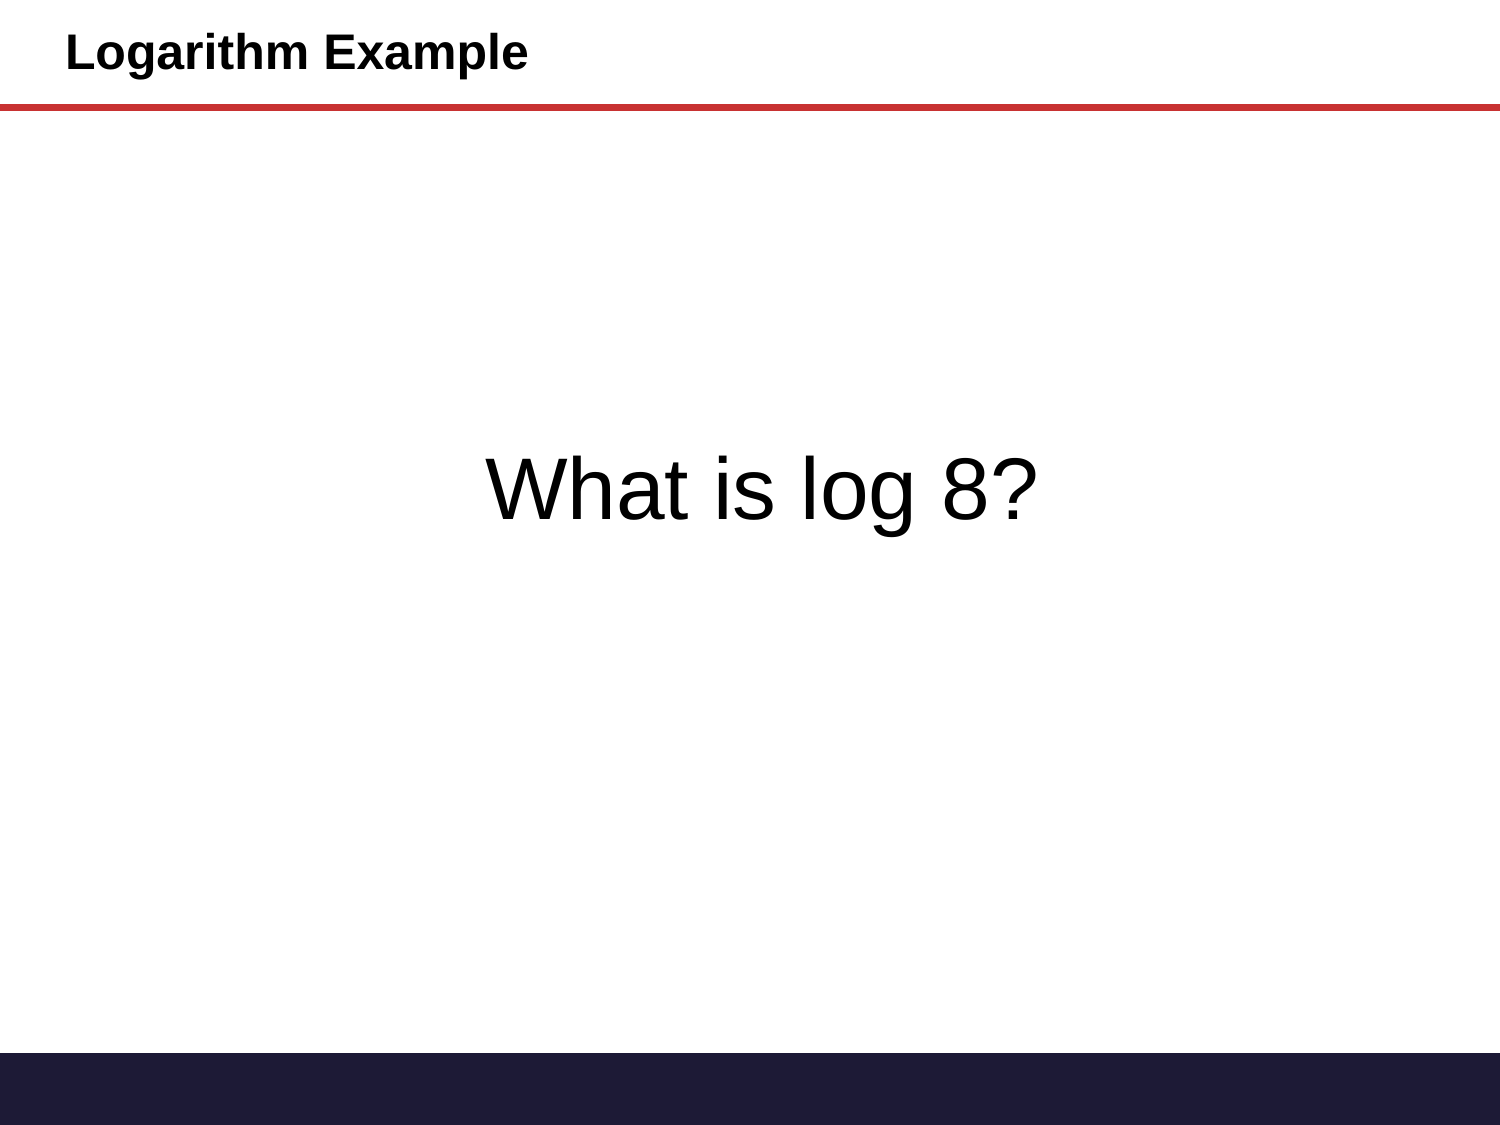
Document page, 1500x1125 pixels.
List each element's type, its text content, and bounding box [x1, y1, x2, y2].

title Logarithm Example [50, 0, 1425, 108]
text_box What is log 8? [49, 424, 1475, 545]
